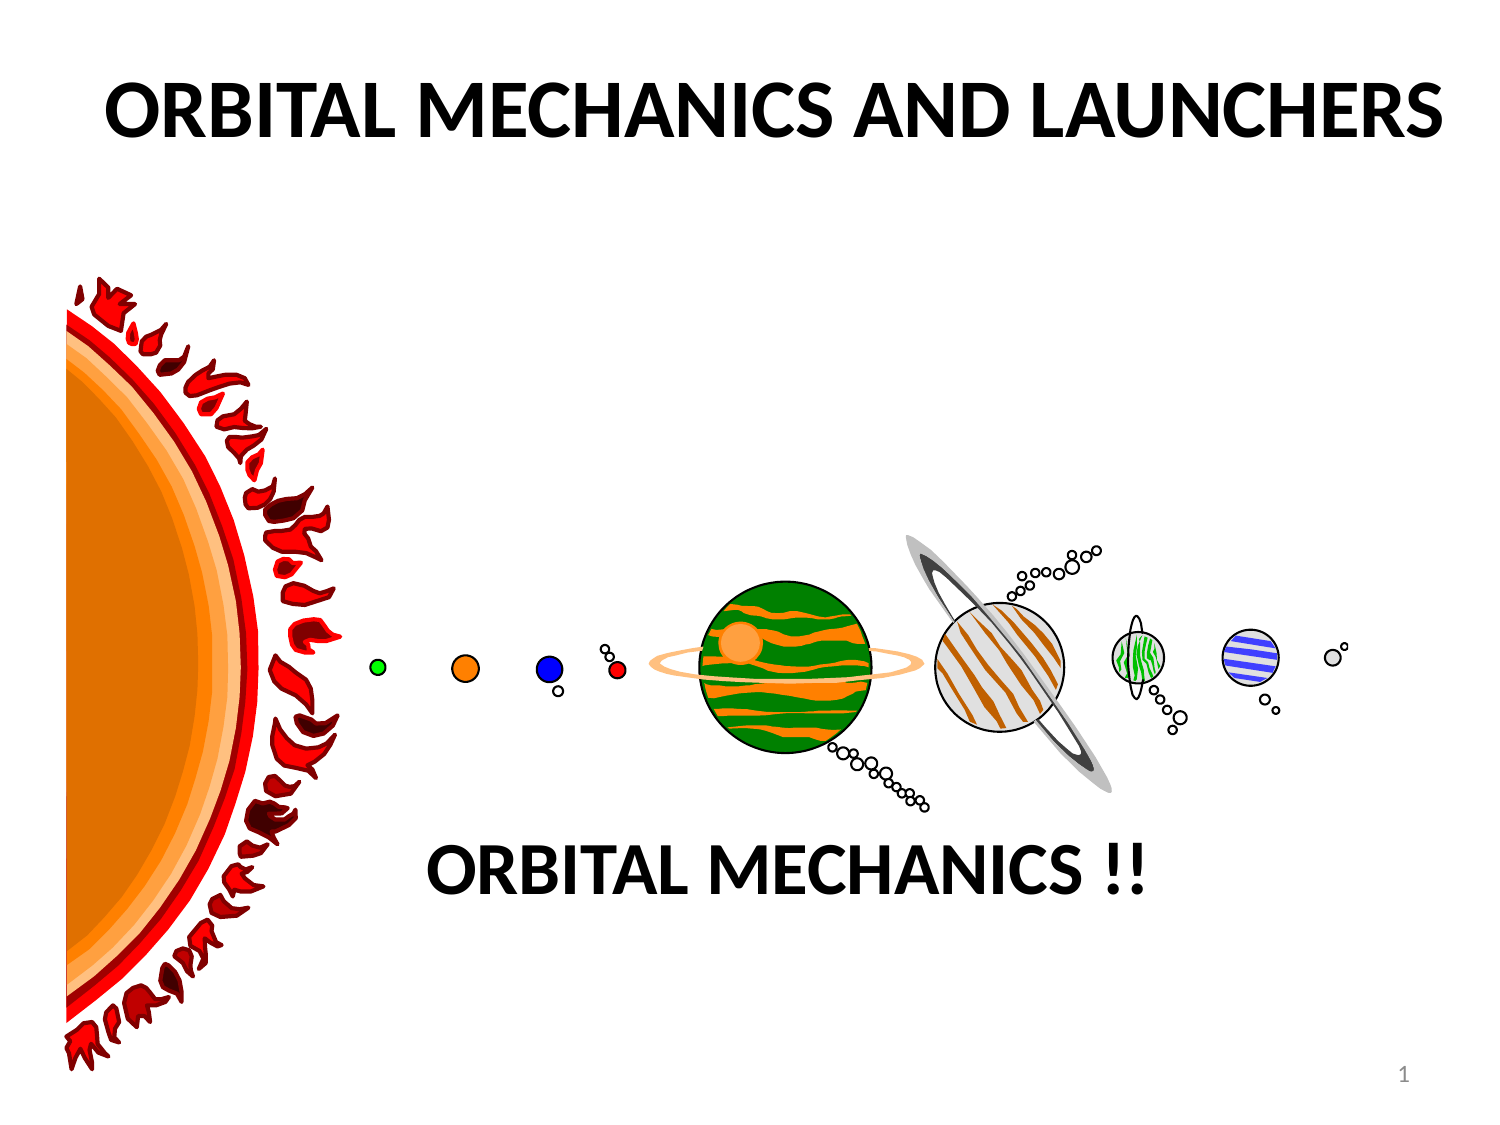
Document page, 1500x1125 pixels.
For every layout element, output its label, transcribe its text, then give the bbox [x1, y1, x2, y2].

slide_number 1 [1362, 1042, 1425, 1103]
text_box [62, 274, 1349, 1076]
text_box ORBITAL MECHANICS AND LAUNCHERS [75, 46, 1475, 162]
